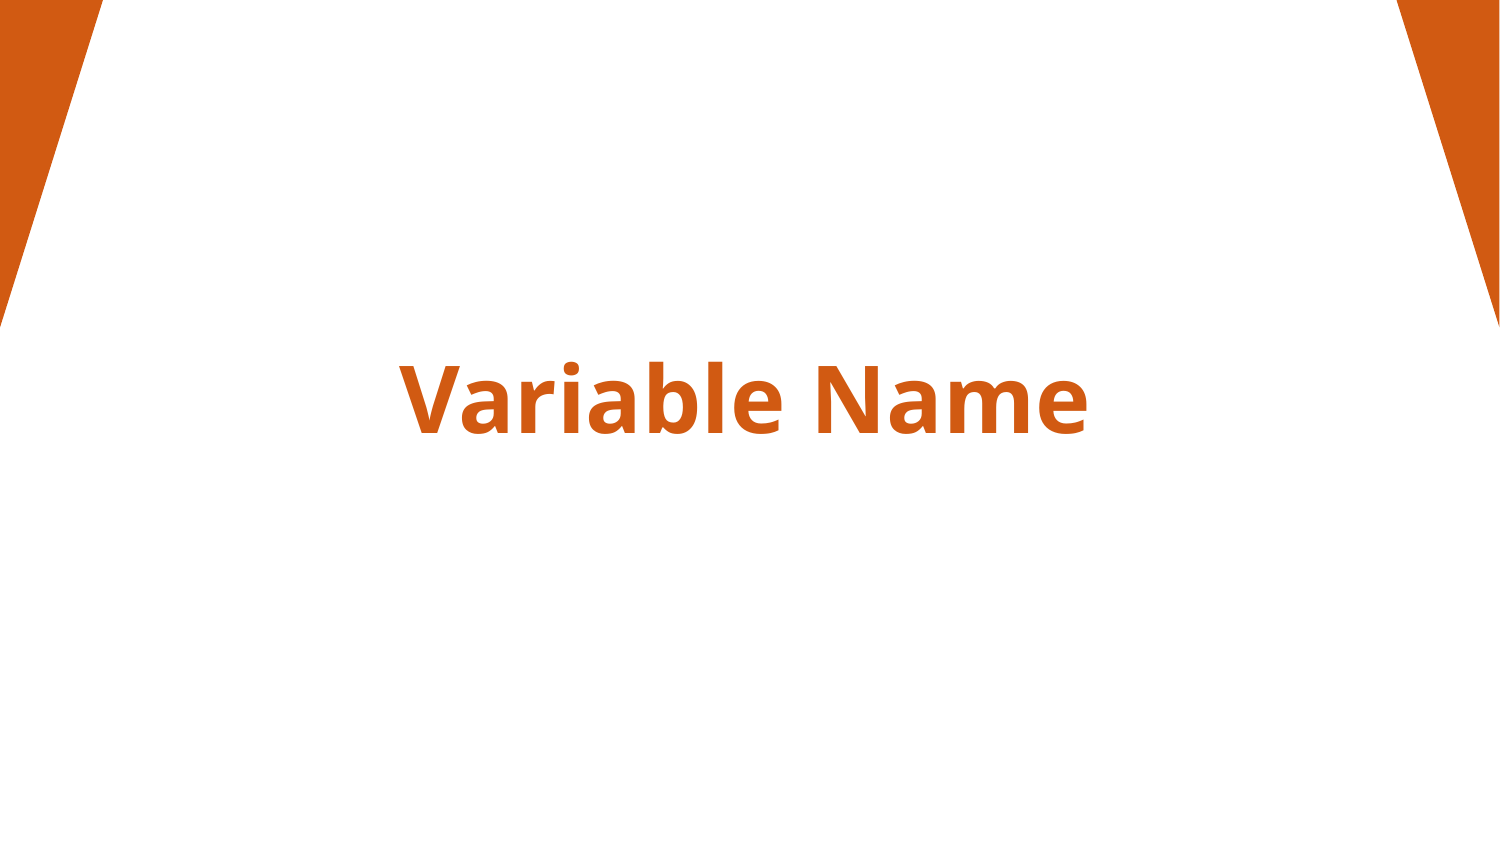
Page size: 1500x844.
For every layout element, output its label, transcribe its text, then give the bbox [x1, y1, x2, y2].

text_box [1396, 0, 1500, 328]
title Variable Name [225, 263, 1265, 468]
text_box [0, 0, 103, 328]
